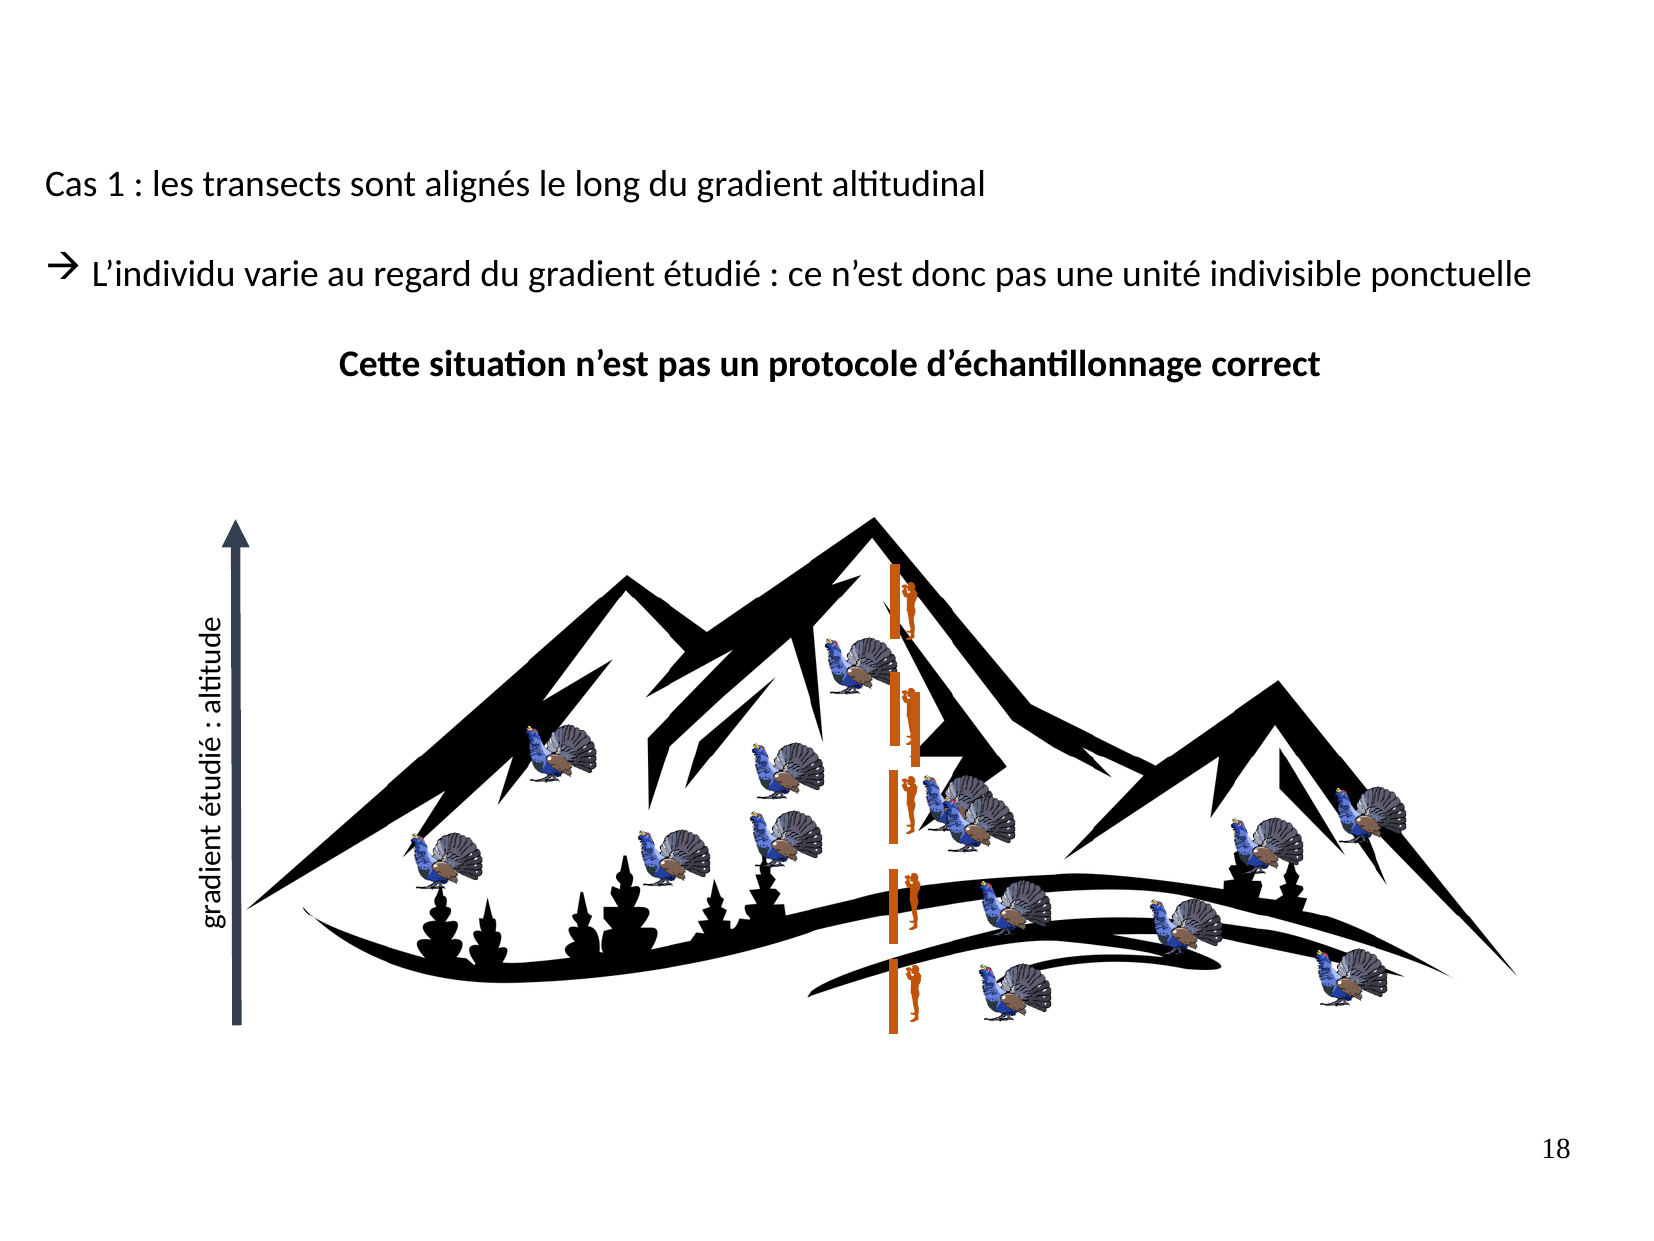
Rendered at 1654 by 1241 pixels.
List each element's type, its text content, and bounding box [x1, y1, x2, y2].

text_box Cas 1 : les transects sont alignés le long du gradient altitudinal L’individu varie au regard du gradient étudié : ce n’est donc pas une unité indivisible ponctuelle Cette situation n’est pas un protocole d’échantillonnage correct [30, 151, 1630, 437]
text_box gradient étudié : altitude [182, 524, 235, 944]
slide_number 18 [1185, 1129, 1571, 1216]
picture [245, 439, 1517, 1075]
